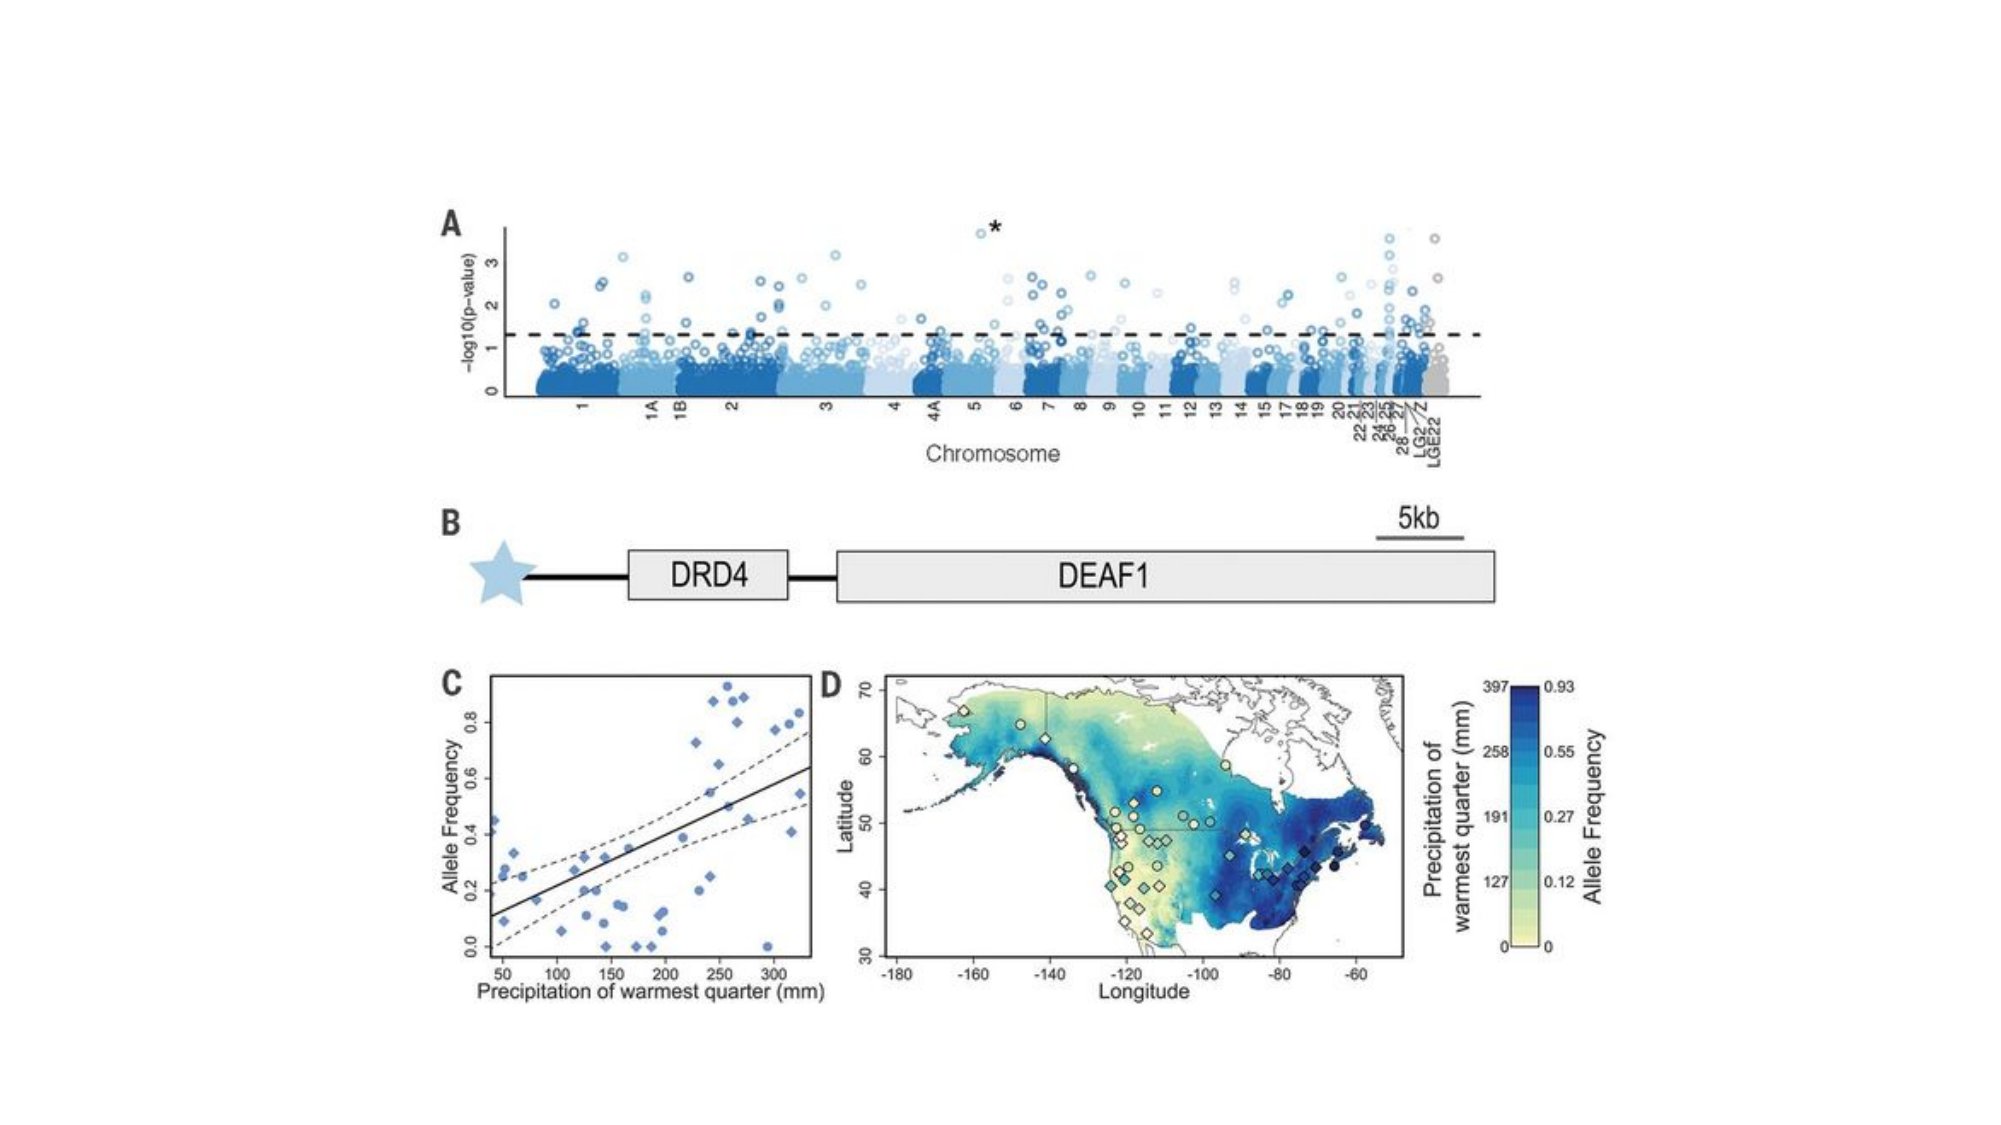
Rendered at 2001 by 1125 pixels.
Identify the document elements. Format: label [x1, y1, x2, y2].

picture [432, 198, 1620, 1014]
